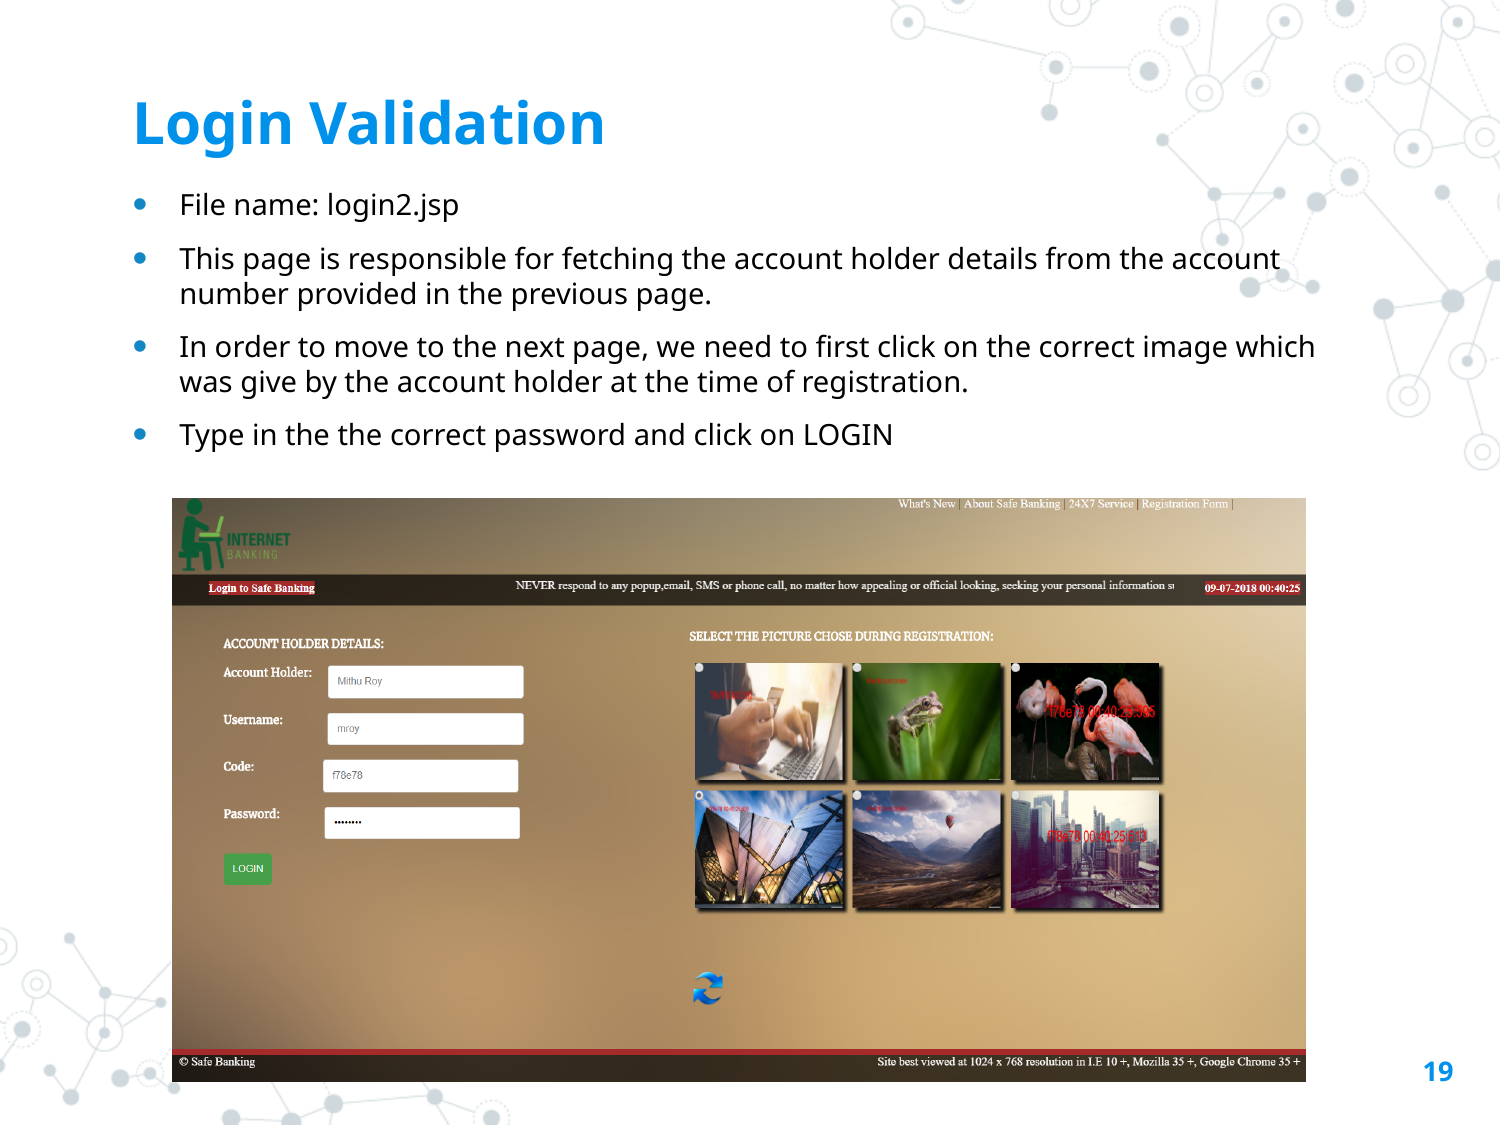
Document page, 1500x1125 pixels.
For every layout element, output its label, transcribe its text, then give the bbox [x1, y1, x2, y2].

list File name: login2.jsp This page is responsible for fetching the account holder details from the account number provided in the previous page. In order to move to the next page, we need to first click on the correct image which was give by the account holder at the time of registration. Type in the the correct password and click on LOGIN [117, 171, 1360, 954]
picture [0, 0, 1500, 1125]
slide_number 19 [1378, 1038, 1469, 1125]
title Login Validation [117, 18, 1360, 171]
